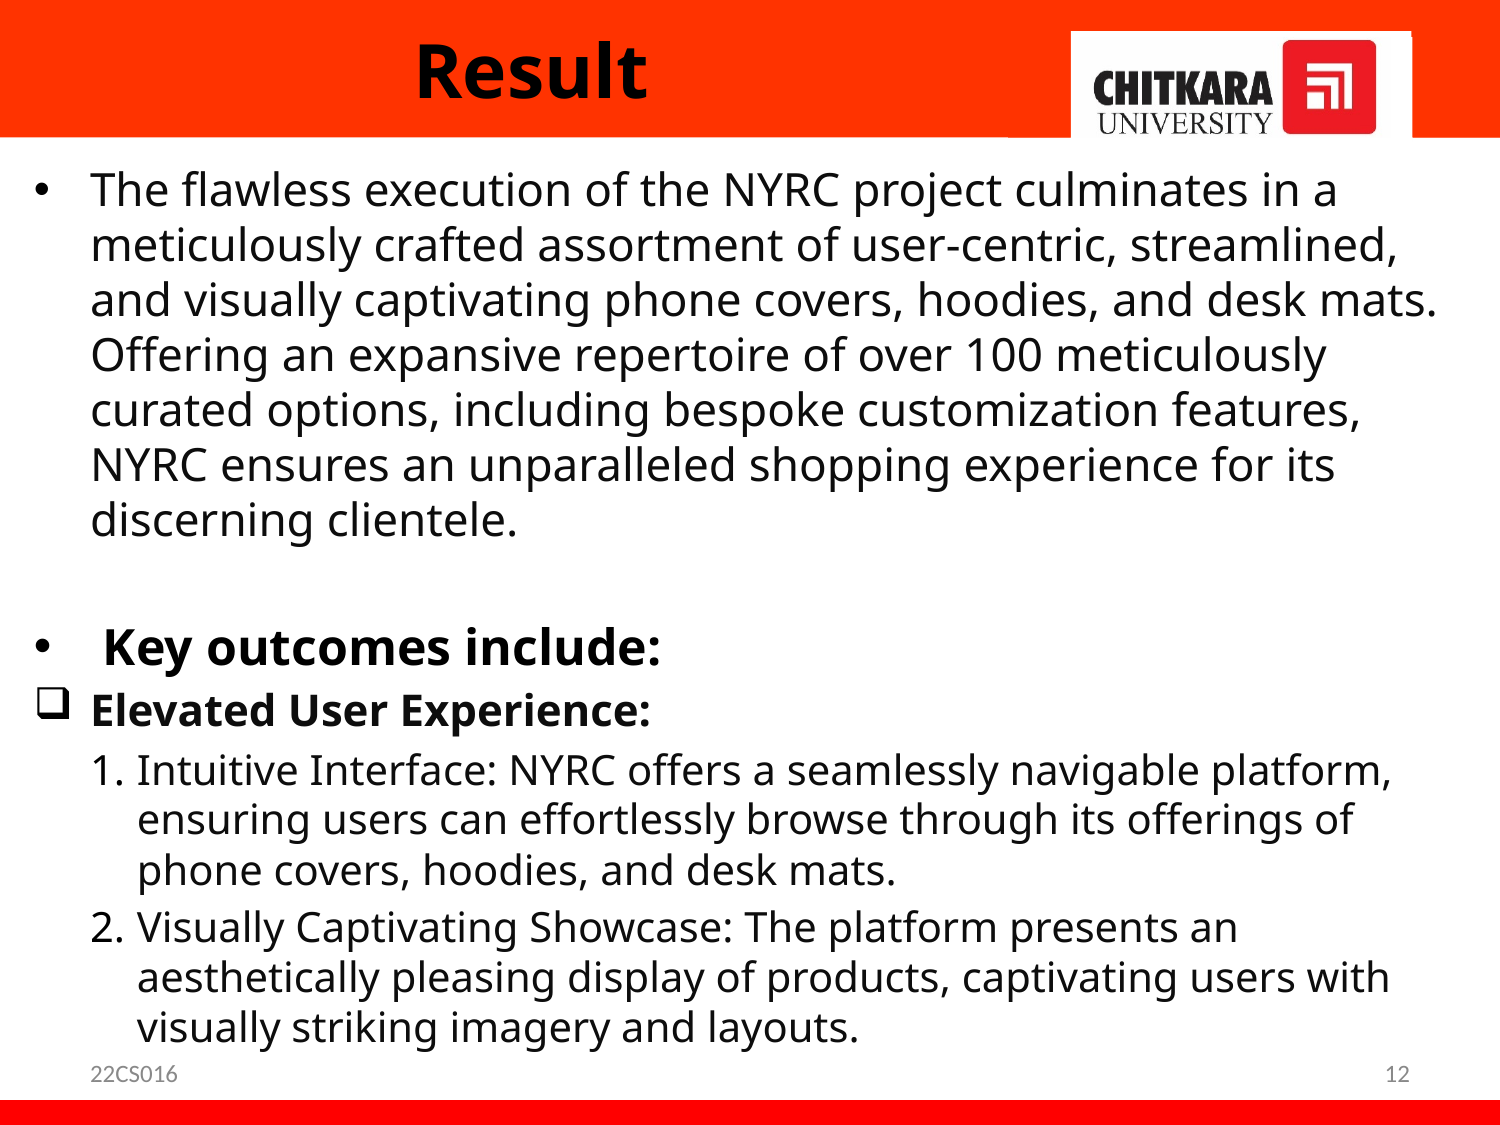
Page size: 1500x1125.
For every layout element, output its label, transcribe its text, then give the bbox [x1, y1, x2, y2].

picture [1074, 37, 1391, 138]
slide_number 12 [1074, 1042, 1425, 1103]
slide_number 22CS016 [75, 1042, 425, 1103]
title Result [0, 0, 1063, 138]
list The flawless execution of the NYRC project culminates in a meticulously crafted assortment of user-centric, streamlined, and visually captivating phone covers, hoodies, and desk mats. Offering an expansive repertoire of over 100 meticulously curated options, including bespoke customization features, NYRC ensures an unparalleled shopping experience for its discerning clientele. Key outcomes include: Elevated User Experience: Intuitive Interface: NYRC offers a seamlessly navigable platform, ensuring users can effortlessly browse through its offerings of phone covers, hoodies, and desk mats. Visually Captivating Showcase: The platform presents an aesthetically pleasing display of products, captivating users with visually striking imagery and layouts. [0, 153, 1472, 1043]
